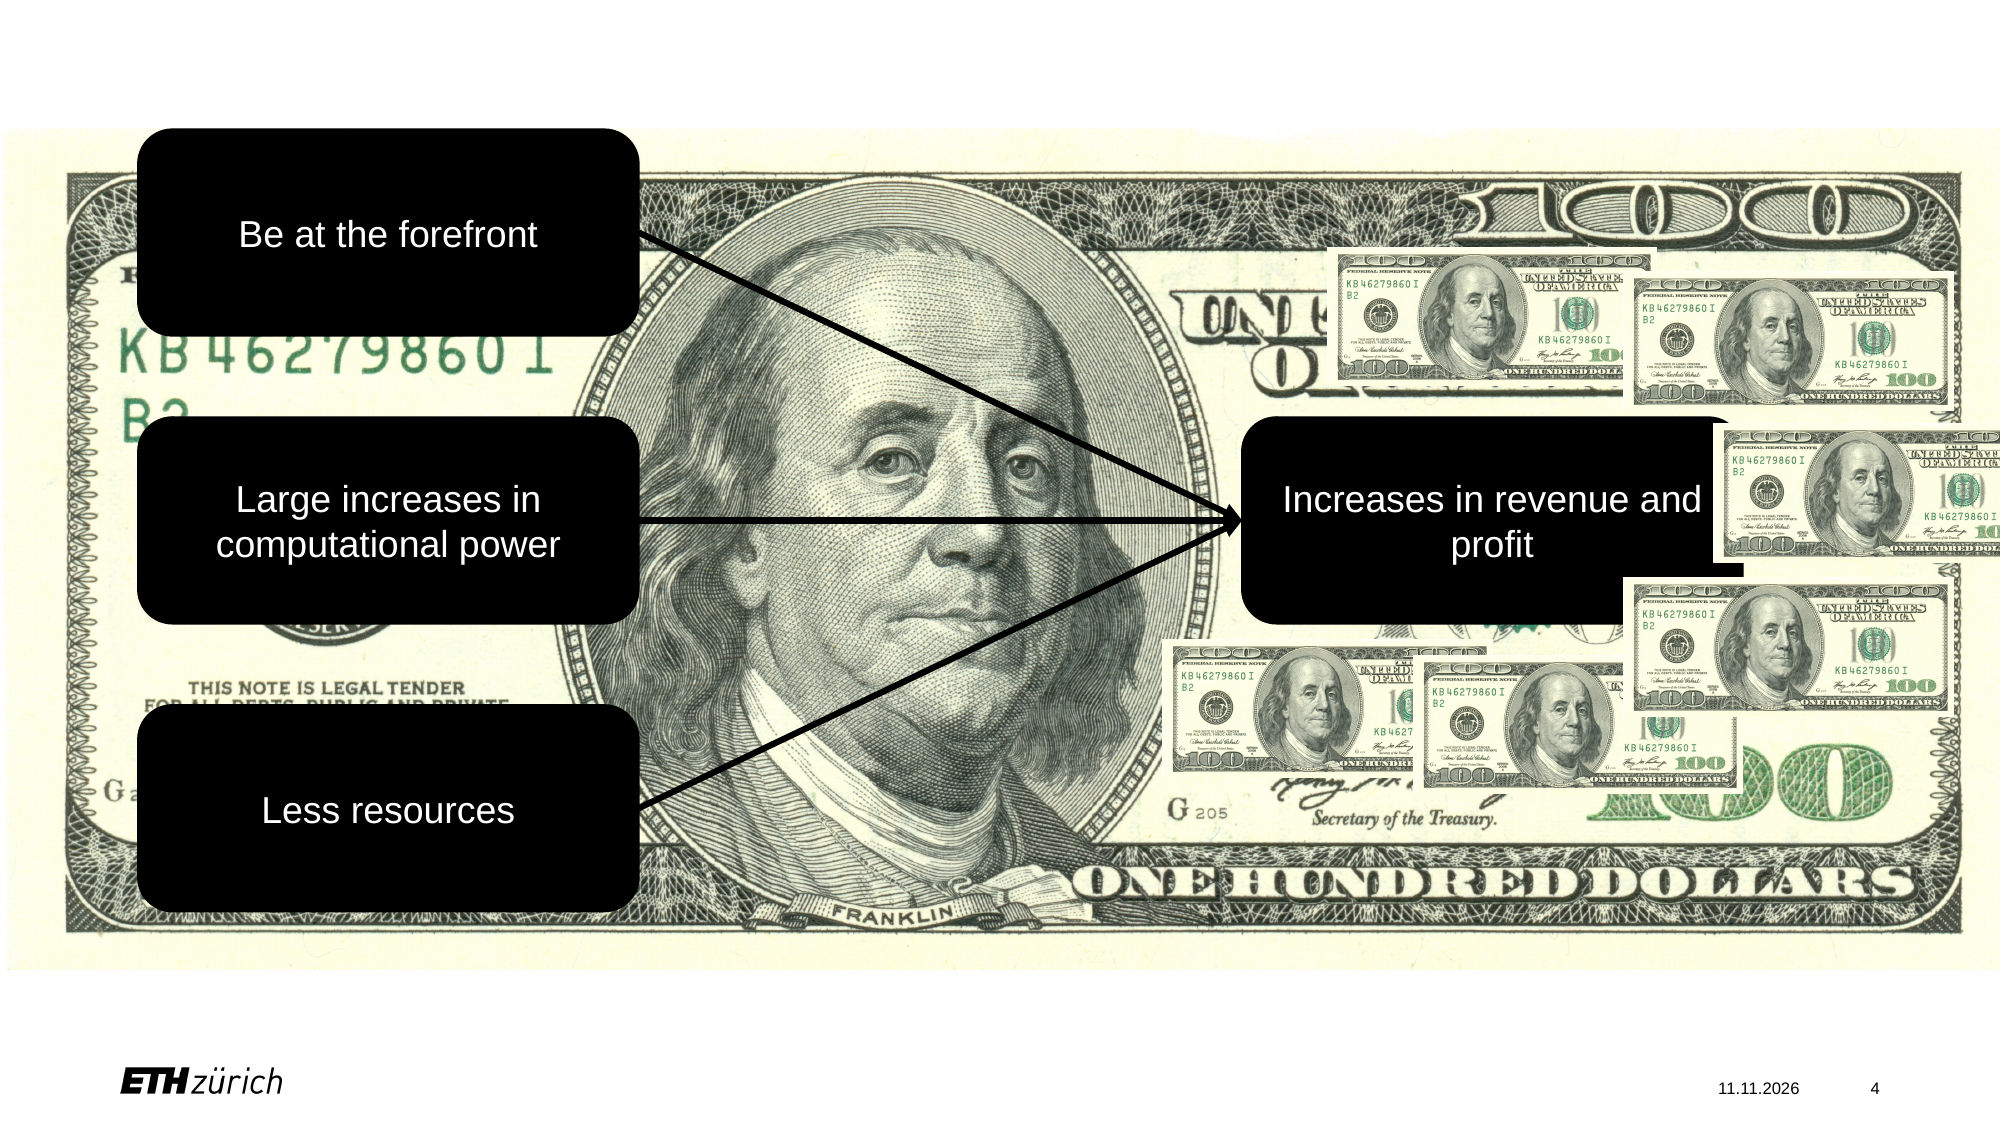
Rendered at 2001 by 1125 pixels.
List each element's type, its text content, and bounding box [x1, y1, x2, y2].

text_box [638, 520, 1243, 809]
picture [0, 128, 2000, 970]
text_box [638, 232, 1243, 520]
picture [120, 1067, 282, 1094]
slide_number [1718, 1069, 1819, 1106]
slide_number 4 [1827, 1069, 1880, 1106]
